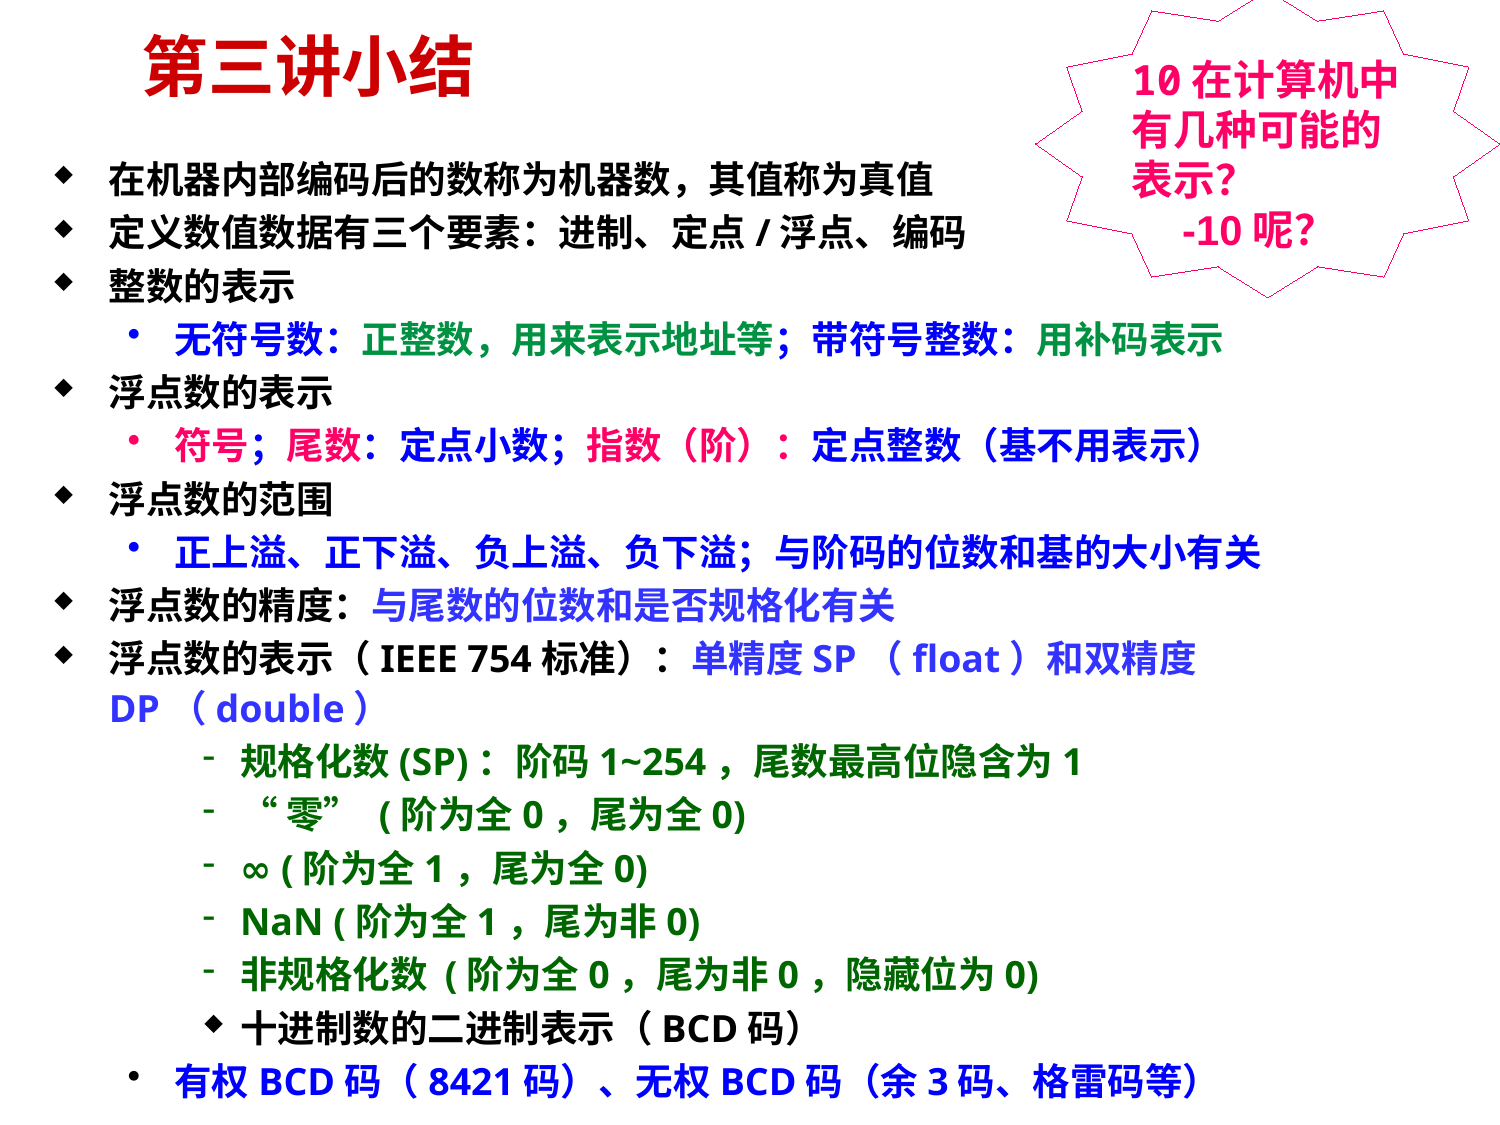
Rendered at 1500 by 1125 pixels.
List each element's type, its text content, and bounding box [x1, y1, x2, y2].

title 第三讲小结 [130, 30, 1129, 146]
list 在机器内部编码后的数称为机器数，其值称为真值 定义数值数据有三个要素：进制、定点/浮点、编码 整数的表示 无符号数：正整数，用来表示地址等；带符号整数：用补码表示 浮点数的表示 符号；尾数：定点小数；指数（阶）：定点整数（基不用表示） 浮点数的范围 正上溢、正下溢、负上溢、负下溢；与阶码的位数和基的大小有关 浮点数的精度：与尾数的位数和是否规格化有关 浮点数的表示（IEEE 754标准）：单精度SP（float）和双精度DP（double） 规格化数(SP)：阶码1~254，尾数最高位隐含为1 “零” (阶为全0，尾为全0) ∞ (阶为全1，尾为全0) NaN (阶为全1，尾为非0) 非规格化数 (阶为全0，尾为非0，隐藏位为0) 十进制数的二进制表示（BCD码） 有权BCD码（8421码）、无权BCD码（余3码、格雷码等） [41, 146, 1475, 1108]
text_box 10在计算机中有几种可能的表示？ -10呢？ [1035, 0, 1500, 298]
